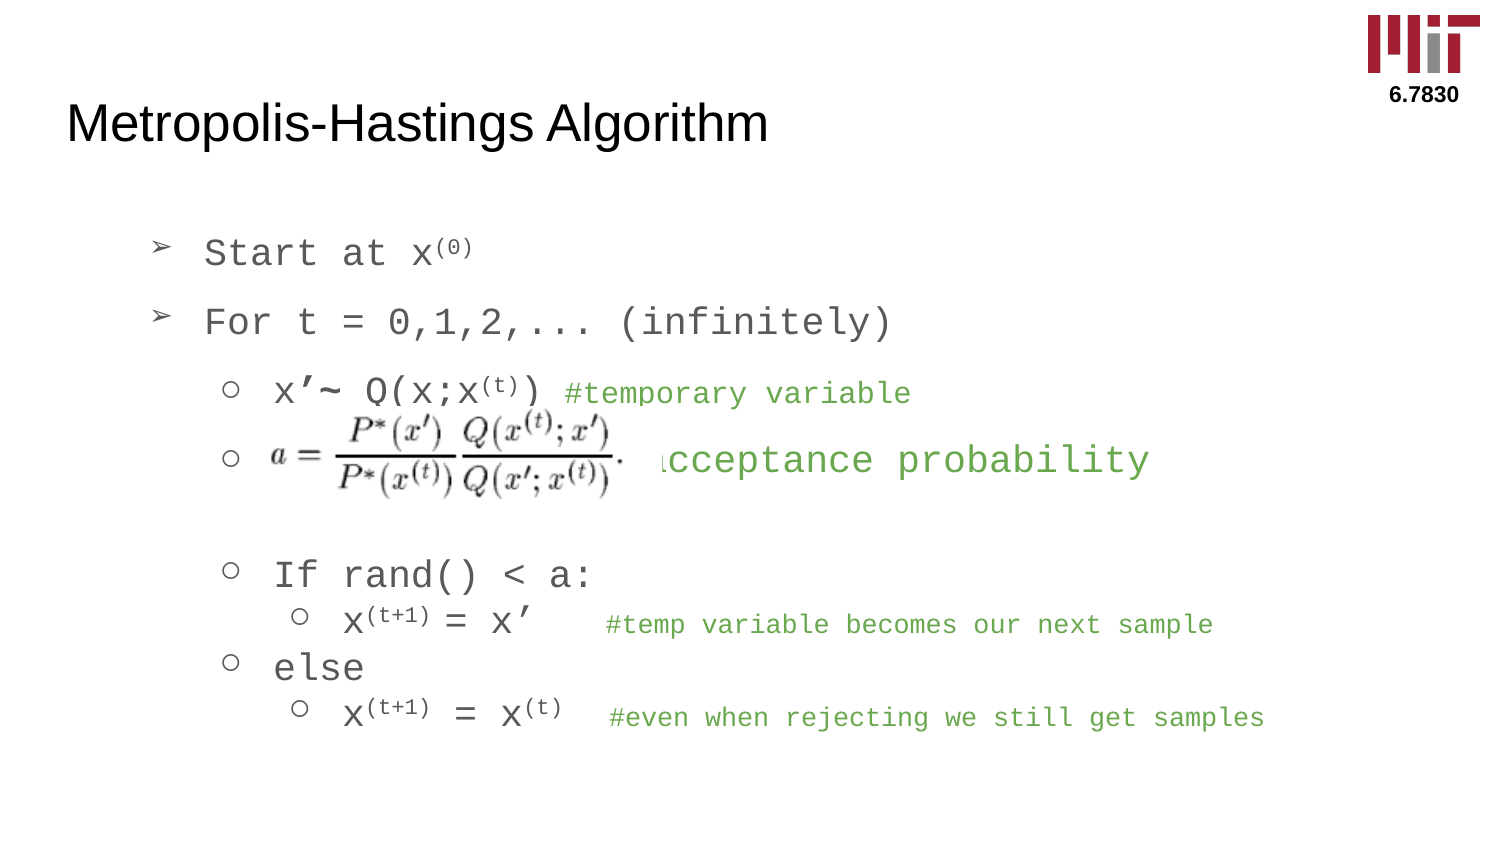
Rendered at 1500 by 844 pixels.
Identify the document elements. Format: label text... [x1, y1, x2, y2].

list Start at x(0) For t = 0,1,2,... (infinitely) x’~ Q(x;x(t)) #temporary variable S #acceptance probability If rand() < a: x(t+1) = x’ #temp variable becomes our next sample else x(t+1) = x(t) #even when rejecting we still get samples [51, 189, 1449, 750]
title Metropolis-Hastings Algorithm [51, 72, 1449, 167]
picture [266, 406, 663, 507]
picture [1368, 15, 1480, 73]
